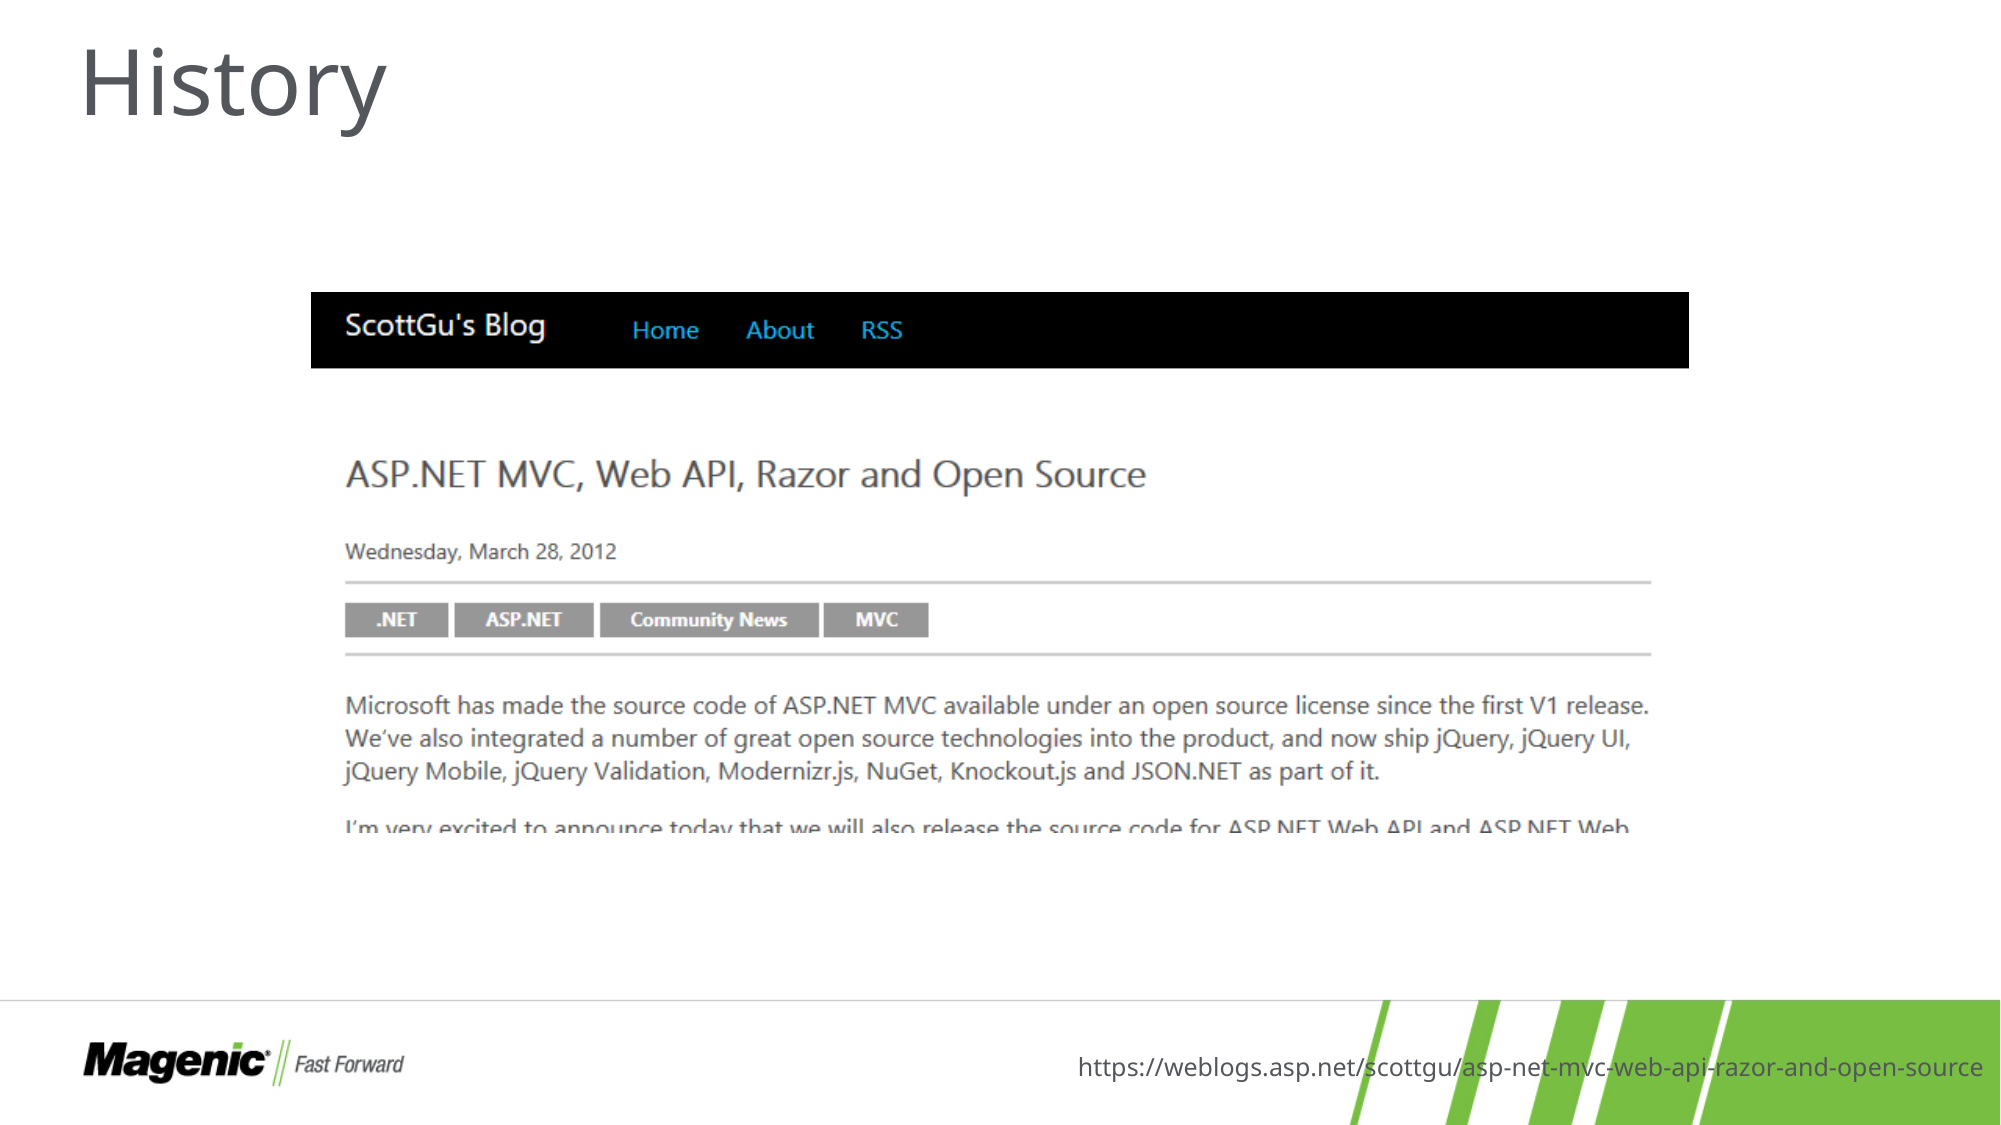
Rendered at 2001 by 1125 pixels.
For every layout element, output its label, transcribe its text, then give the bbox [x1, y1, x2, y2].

picture [0, 0, 2001, 1125]
title History [63, 41, 1938, 131]
text_box https://weblogs.asp.net/scottgu/asp-net-mvc-web-api-razor-and-open-source [479, 1029, 2000, 1104]
